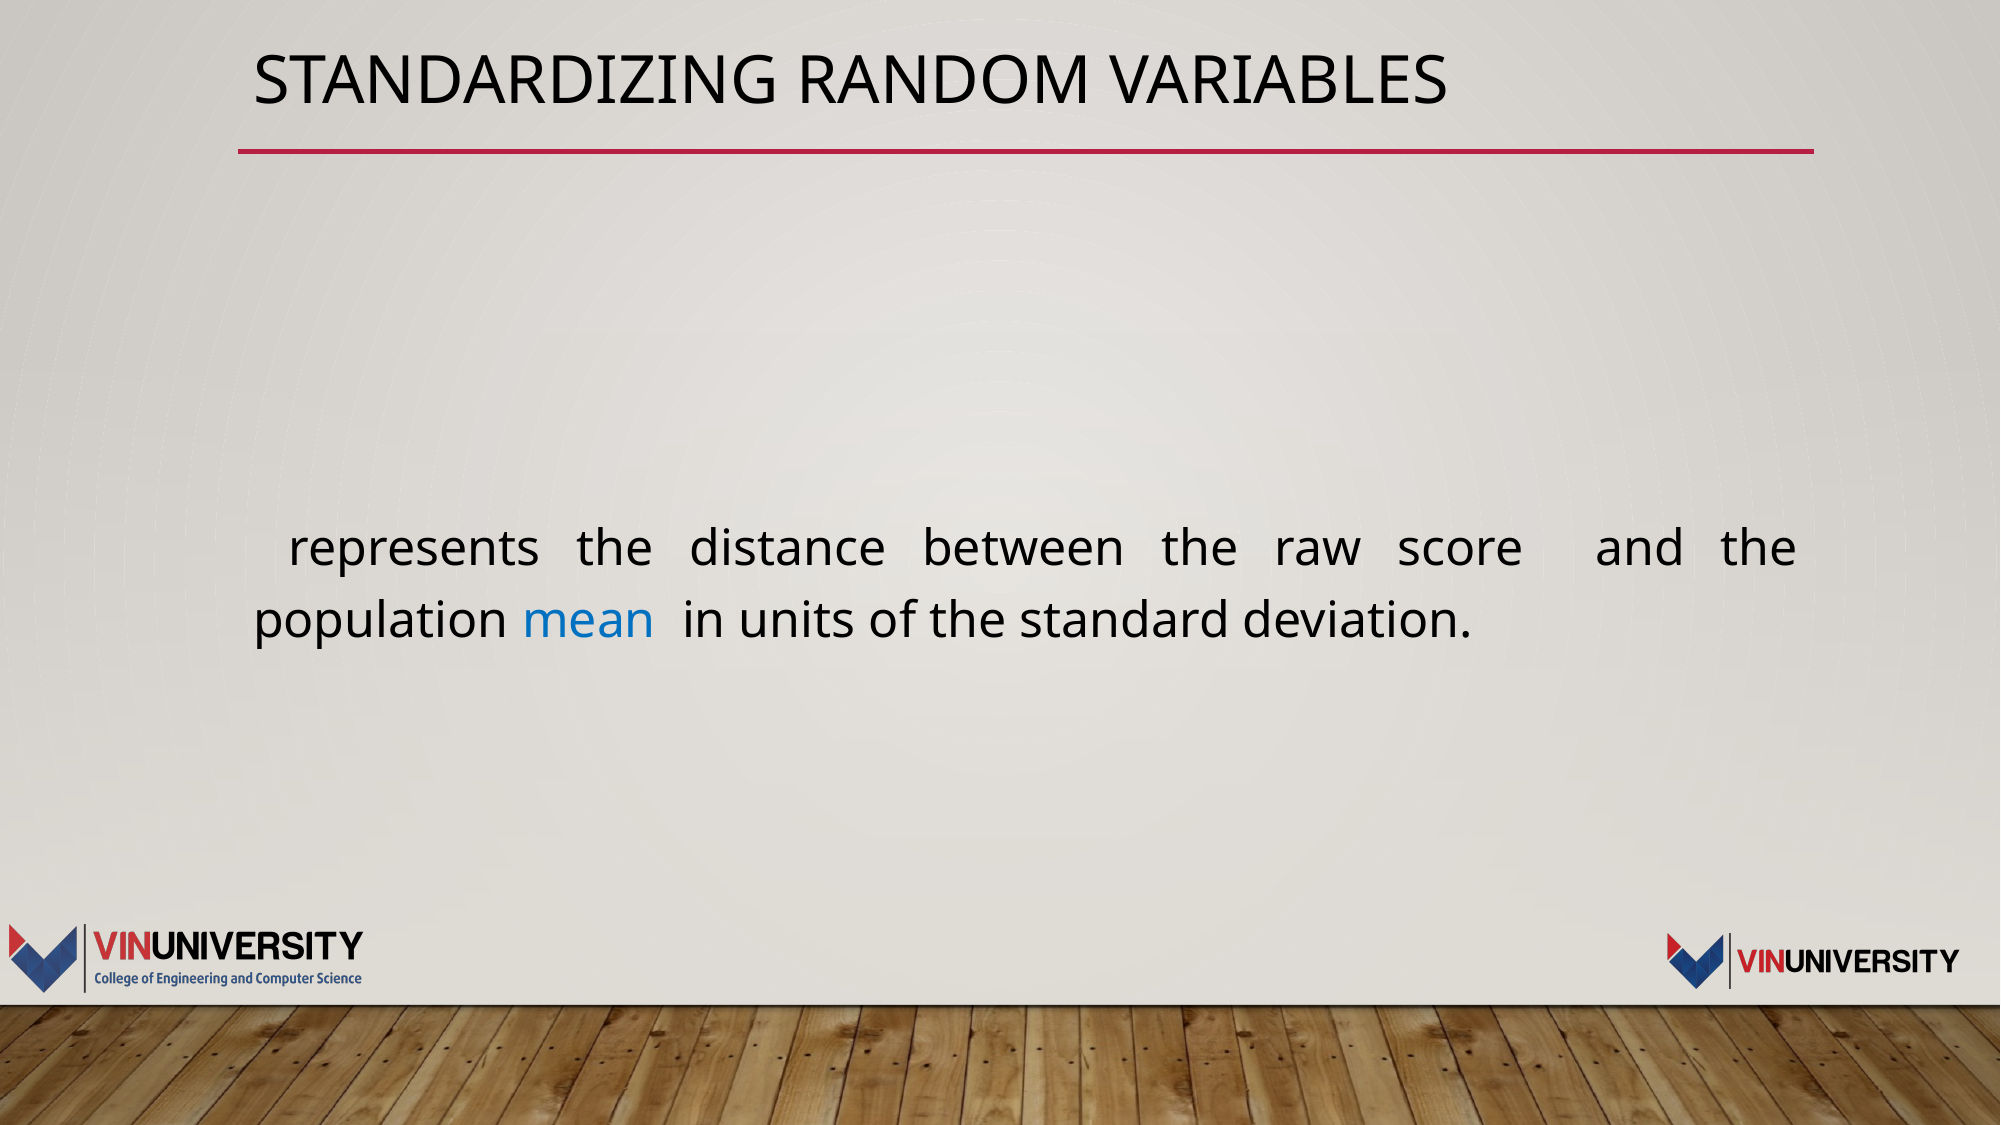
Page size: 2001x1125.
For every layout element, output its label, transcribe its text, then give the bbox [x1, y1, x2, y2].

picture [9, 924, 377, 998]
picture [1667, 933, 1960, 989]
picture [0, 1005, 2000, 1125]
title Standardizing Random Variables [238, 38, 1814, 137]
